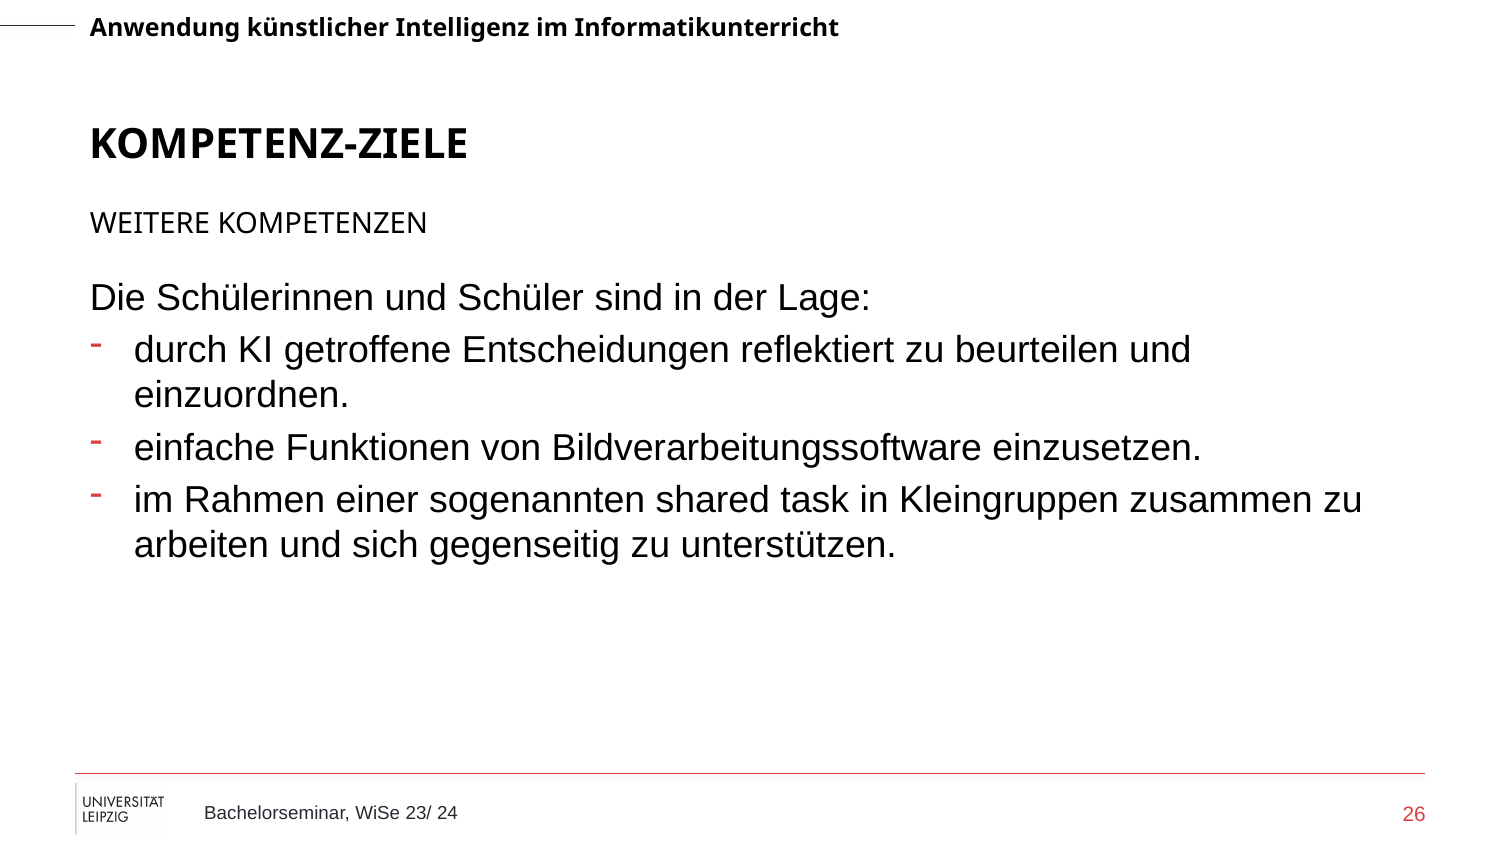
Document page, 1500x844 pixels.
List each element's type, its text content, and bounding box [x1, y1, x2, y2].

list Weitere Kompetenzen [75, 184, 1426, 247]
title Kompetenz-ziele [75, 50, 1426, 175]
list Die Schülerinnen und Schüler sind in der Lage: durch KI getroffene Entscheidungen reflektiert zu beurteilen und einzuordnen. einfache Funktionen von Bildverarbeitungssoftware einzusetzen. im Rahmen einer sogenannten shared task in Kleingruppen zusammen zu arbeiten und sich gegenseitig zu unterstützen. [75, 265, 1426, 755]
picture [75, 782, 165, 836]
slide_number 26 [1303, 800, 1426, 834]
